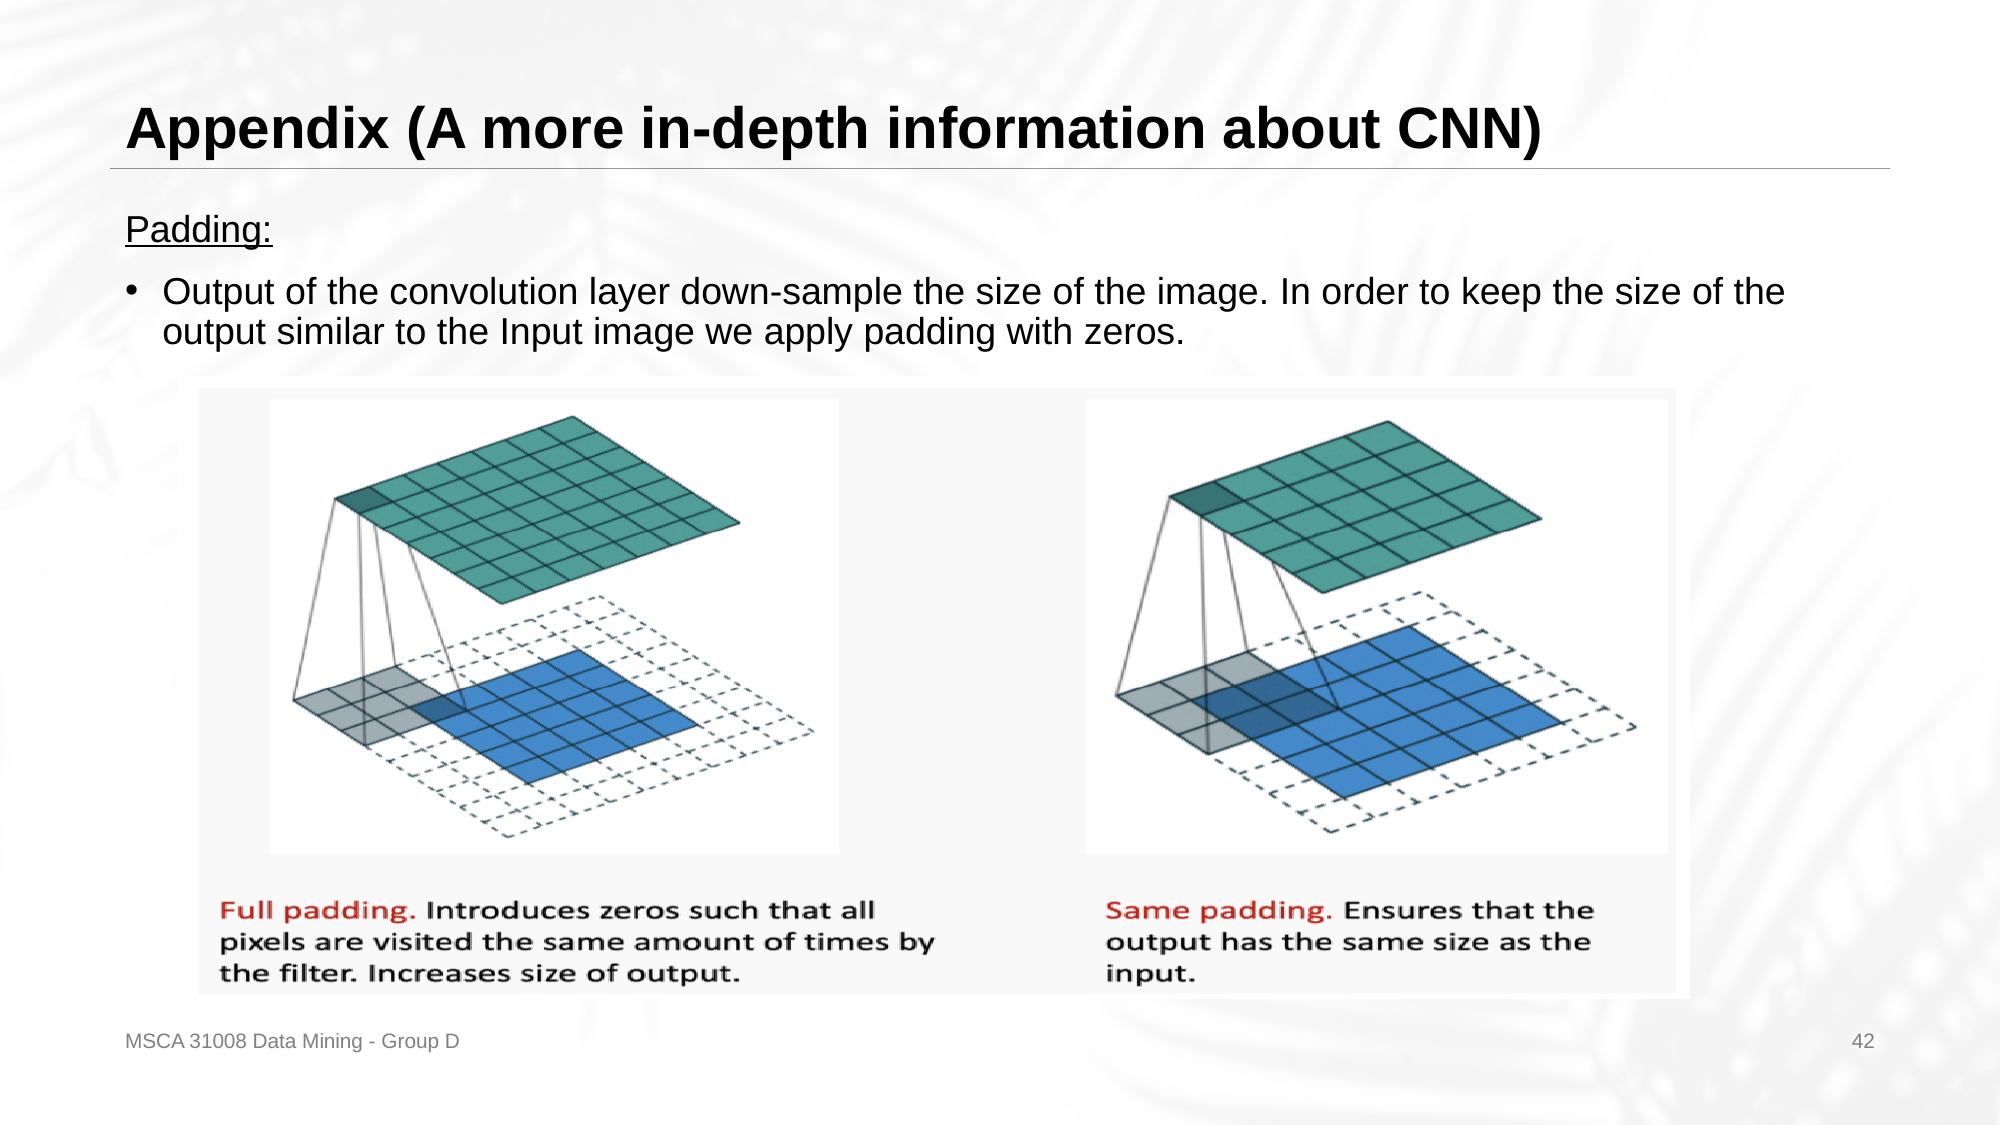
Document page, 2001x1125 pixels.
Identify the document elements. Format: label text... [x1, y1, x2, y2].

slide_number 42 [1412, 1023, 1890, 1058]
picture [178, 376, 1690, 999]
footer MSCA 31008 Data Mining - Group D [109, 1023, 790, 1058]
title Appendix (A more in-depth information about CNN) [109, 0, 1890, 169]
list Padding: Output of the convolution layer down-sample the size of the image. In order to keep the size of the output similar to the Input image we apply padding with zeros. [109, 202, 1890, 977]
